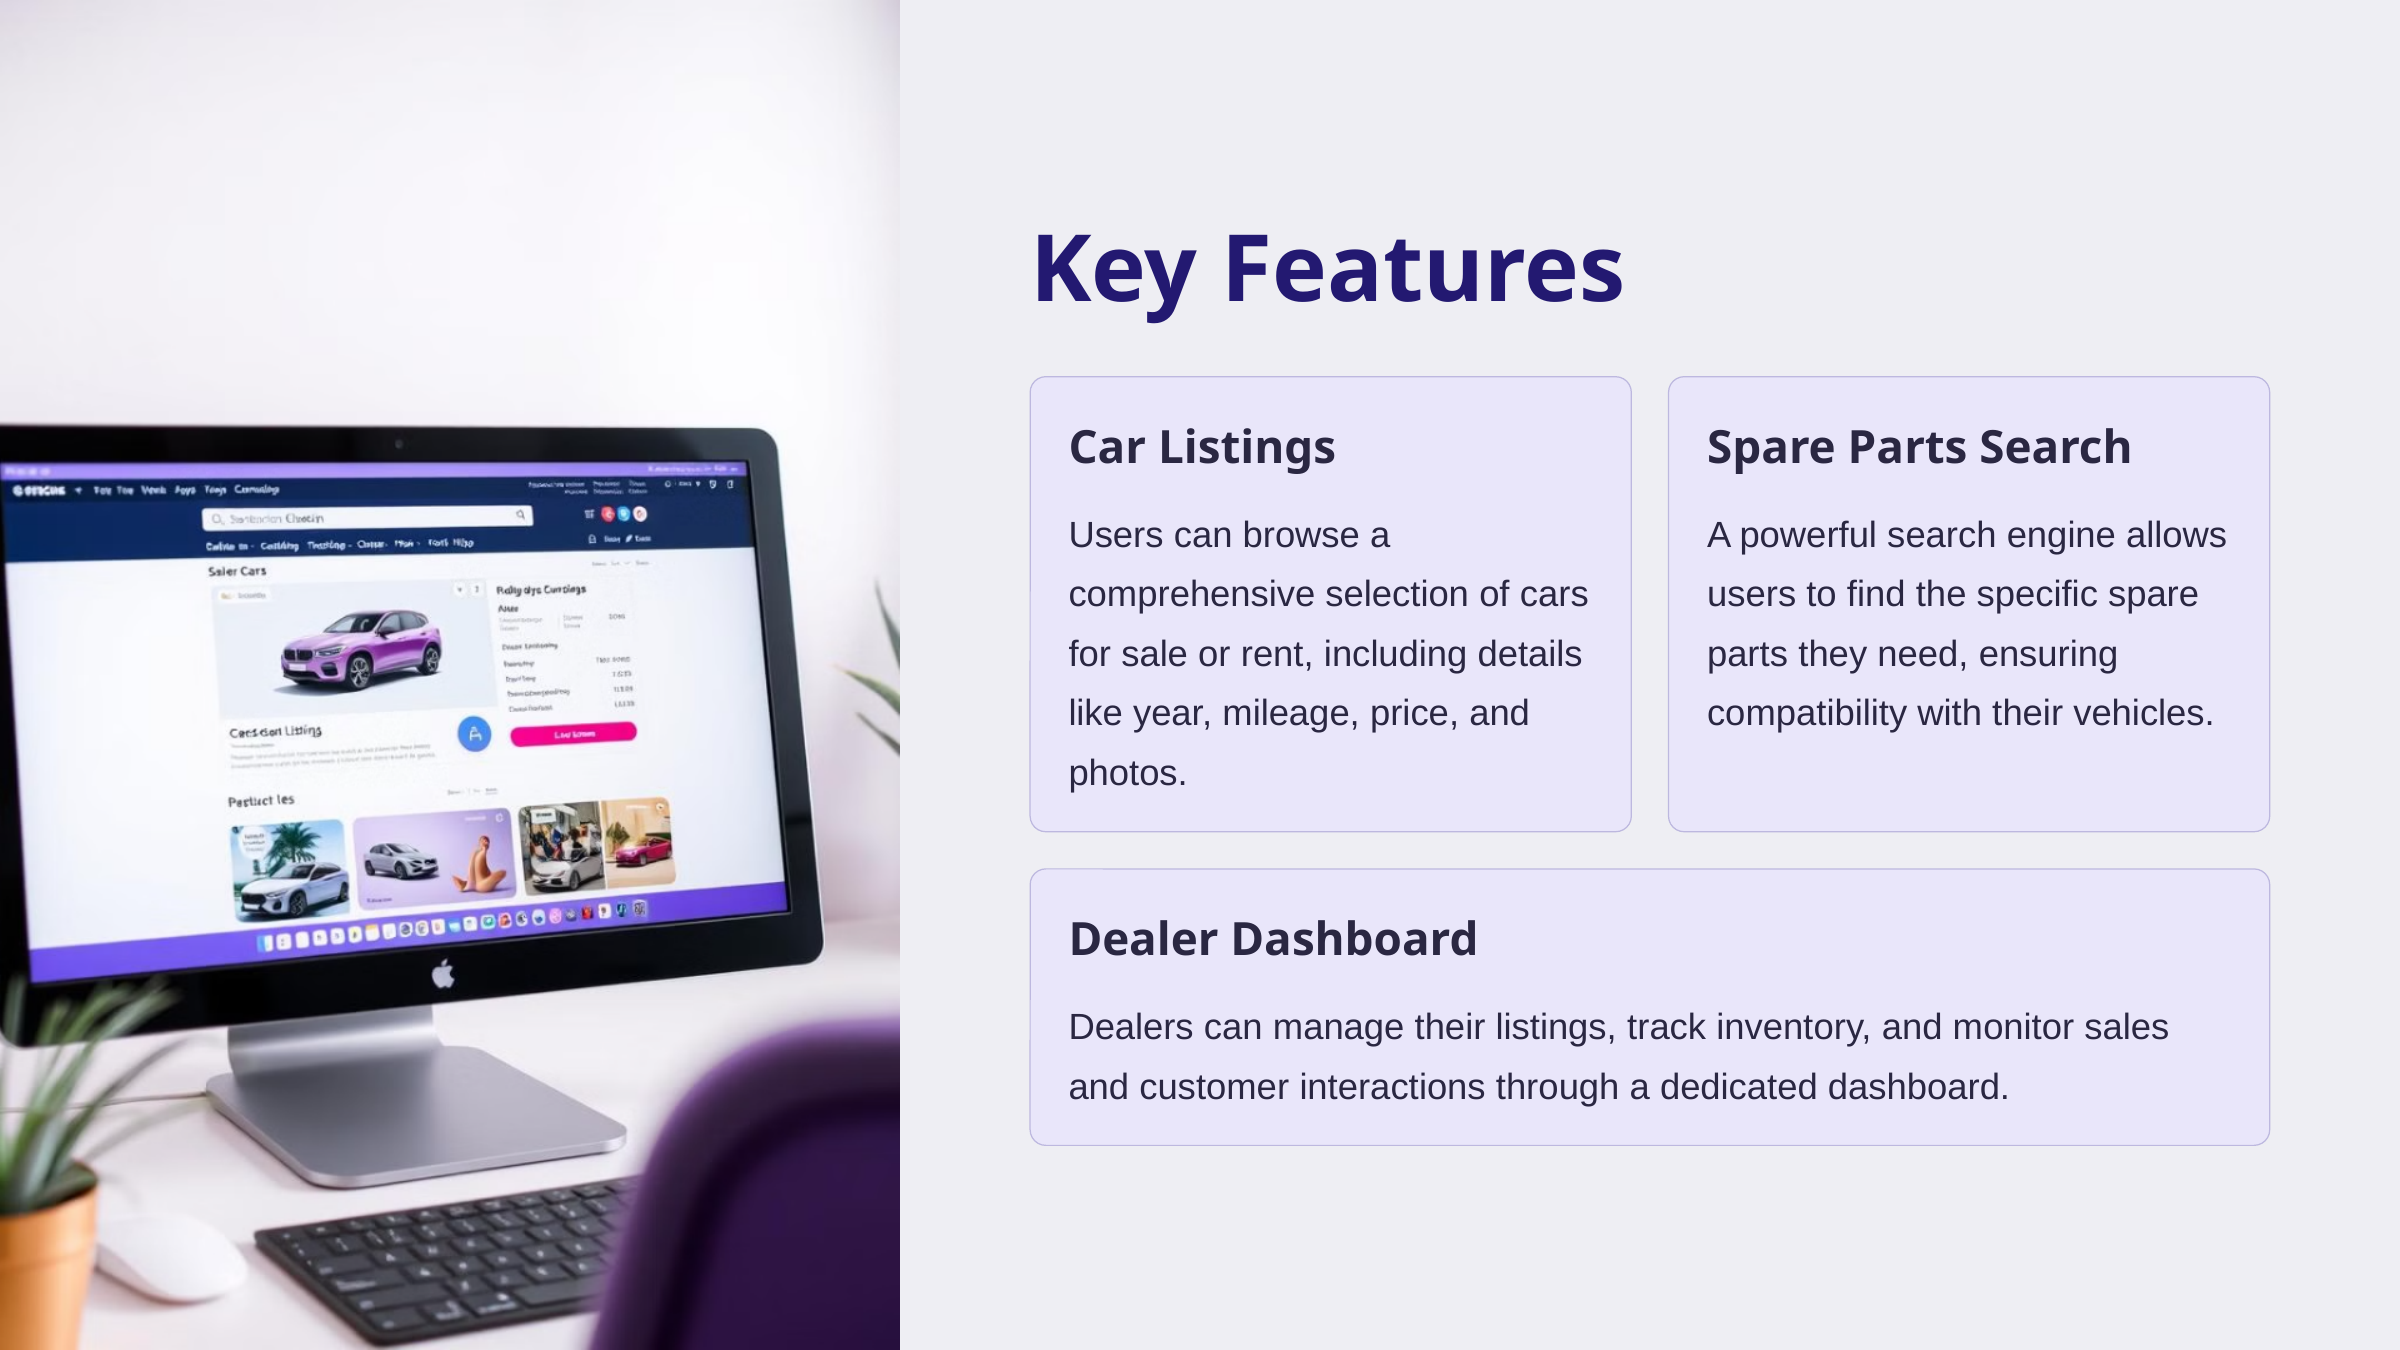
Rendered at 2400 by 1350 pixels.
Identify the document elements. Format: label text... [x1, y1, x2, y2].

text_box Key Features [1030, 204, 1961, 321]
text_box [1030, 868, 2270, 1146]
text_box Spare Parts Search [1706, 415, 2173, 474]
text_box [1668, 376, 2270, 832]
text_box Dealer Dashboard [1068, 907, 1534, 966]
text_box Users can browse a comprehensive selection of cars for sale or rent, including details like year, mileage, price, and photos. [1068, 495, 1593, 794]
text_box Dealers can manage their listings, track inventory, and monitor sales and customer interactions through a dedicated dashboard. [1068, 987, 2232, 1107]
text_box Car Listings [1068, 415, 1534, 474]
text_box [1030, 376, 1632, 832]
picture [0, 0, 900, 1350]
text_box A powerful search engine allows users to find the specific spare parts they need, ensuring compatibility with their vehicles. [1706, 495, 2232, 734]
